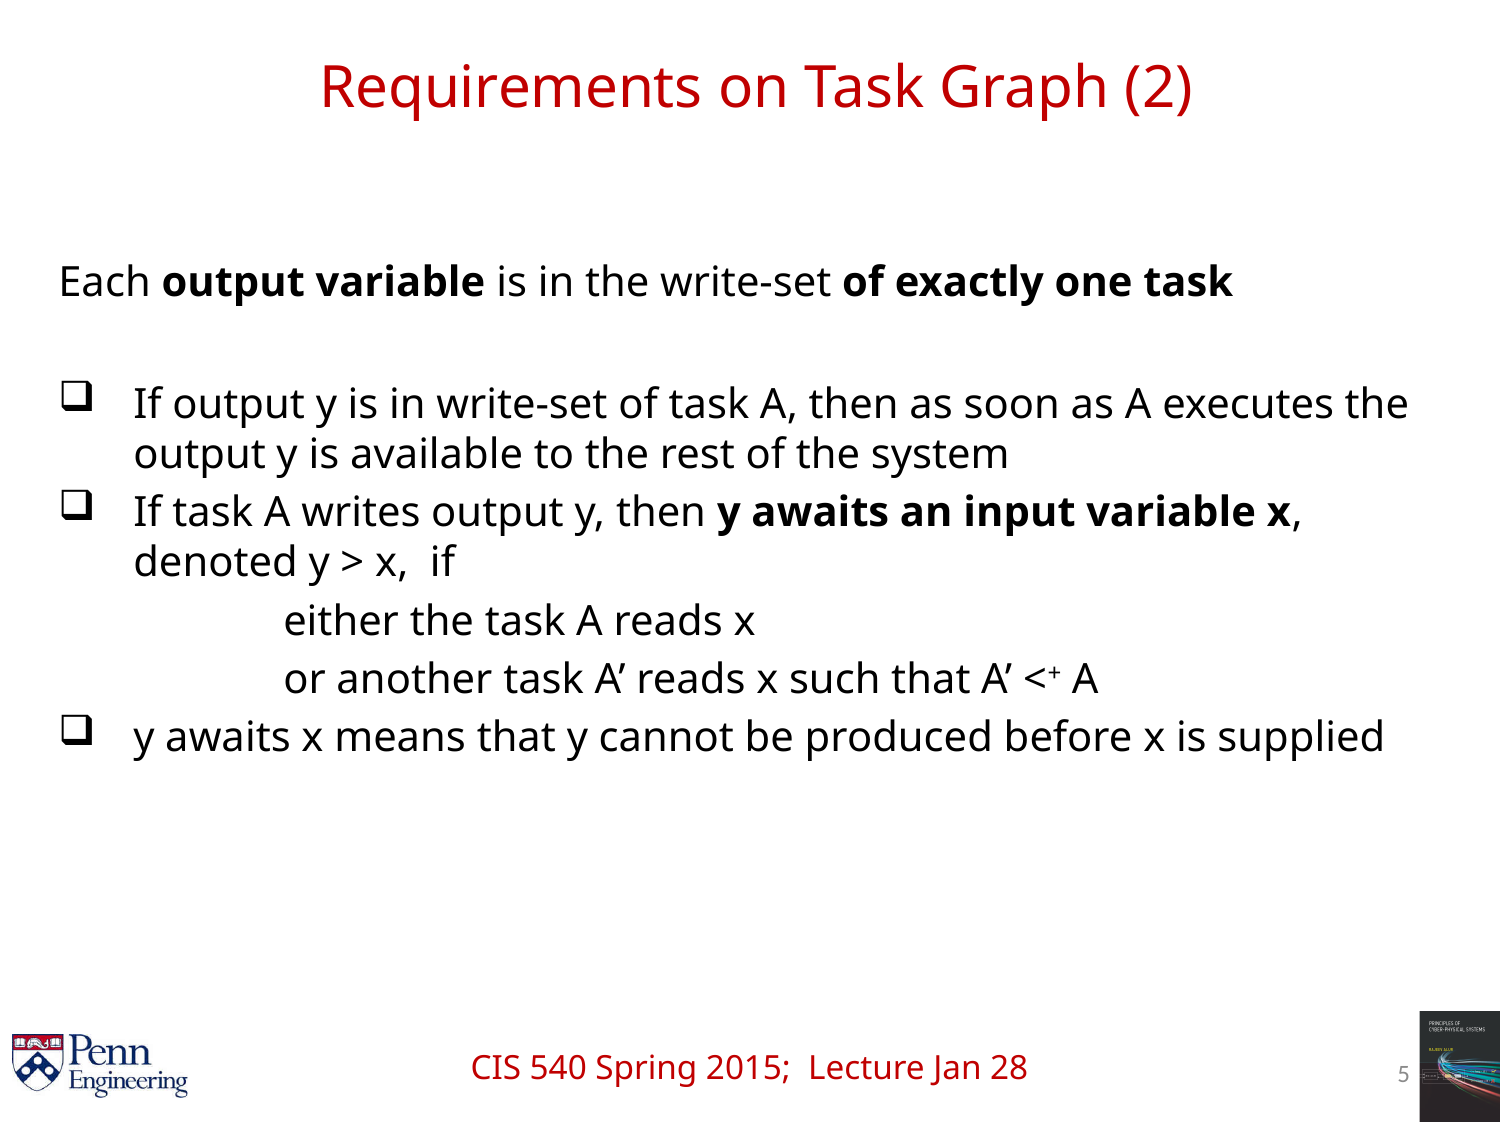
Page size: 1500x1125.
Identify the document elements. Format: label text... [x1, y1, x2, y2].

title Requirements on Task Graph (2) [112, 24, 1400, 143]
text_box Each output variable is in the write-set of exactly one task If output y is in write-set of task A, then as soon as A executes the output y is available to the rest of the system If task A writes output y, then y awaits an input variable x, denoted y > x, if either the task A reads x or another task A’ reads x such that A’ <+ A y awaits x means that y cannot be produced before x is supplied [43, 246, 1457, 783]
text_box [0, 1007, 1500, 1125]
